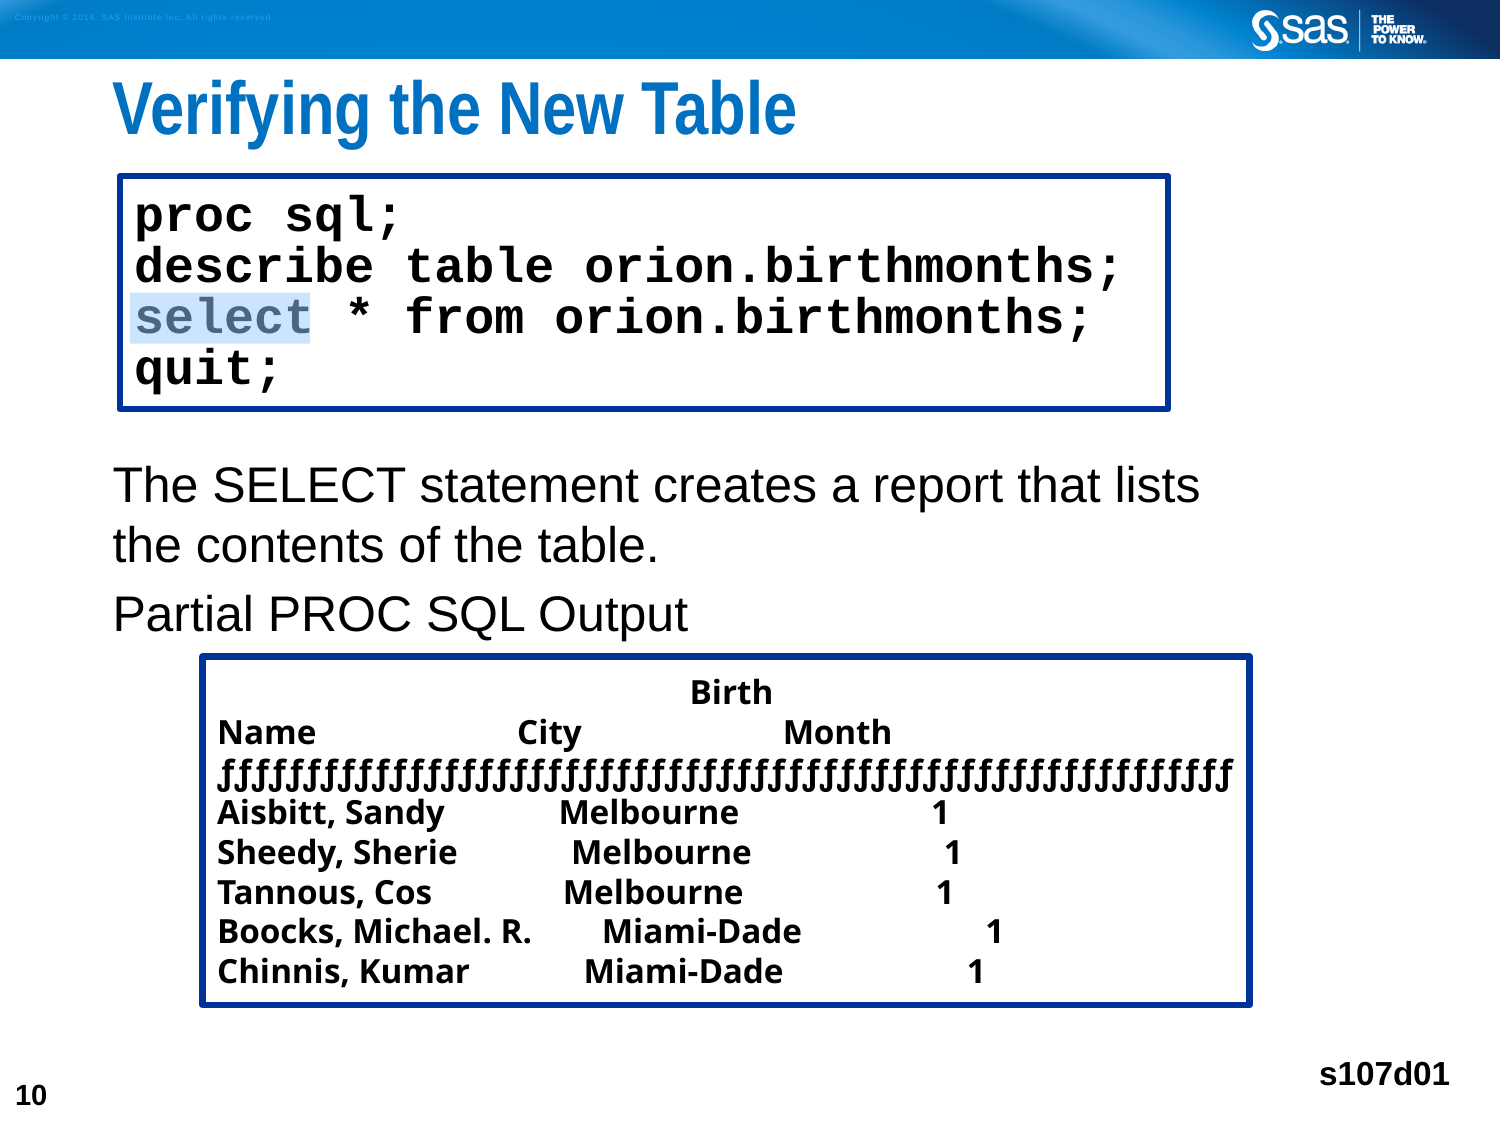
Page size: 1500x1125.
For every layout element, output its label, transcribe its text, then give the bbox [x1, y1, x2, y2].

list The SELECT statement creates a report that lists the contents of the table. Partial PROC SQL Output [112, 176, 1400, 876]
picture [0, 0, 1500, 59]
text_box Birth Name City Month ƒƒƒƒƒƒƒƒƒƒƒƒƒƒƒƒƒƒƒƒƒƒƒƒƒƒƒƒƒƒƒƒƒƒƒƒƒƒƒƒƒƒƒƒƒƒƒƒƒƒƒƒƒƒƒƒƒƒƒ Aisbitt, Sandy Melbourne 1 Sheedy, Sherie Melbourne 1 Tannous, Cos Melbourne 1 Boocks, Michael. R. Miami-Dade 1 Chinnis, Kumar Miami-Dade 1 [202, 656, 1250, 1006]
text_box proc sql; describe table orion.birthmonths; select * from orion.birthmonths; quit; [119, 176, 1169, 410]
title Verifying the New Table [112, 75, 1500, 187]
text_box [130, 292, 310, 344]
text_box s107d01 [1304, 1037, 1465, 1107]
